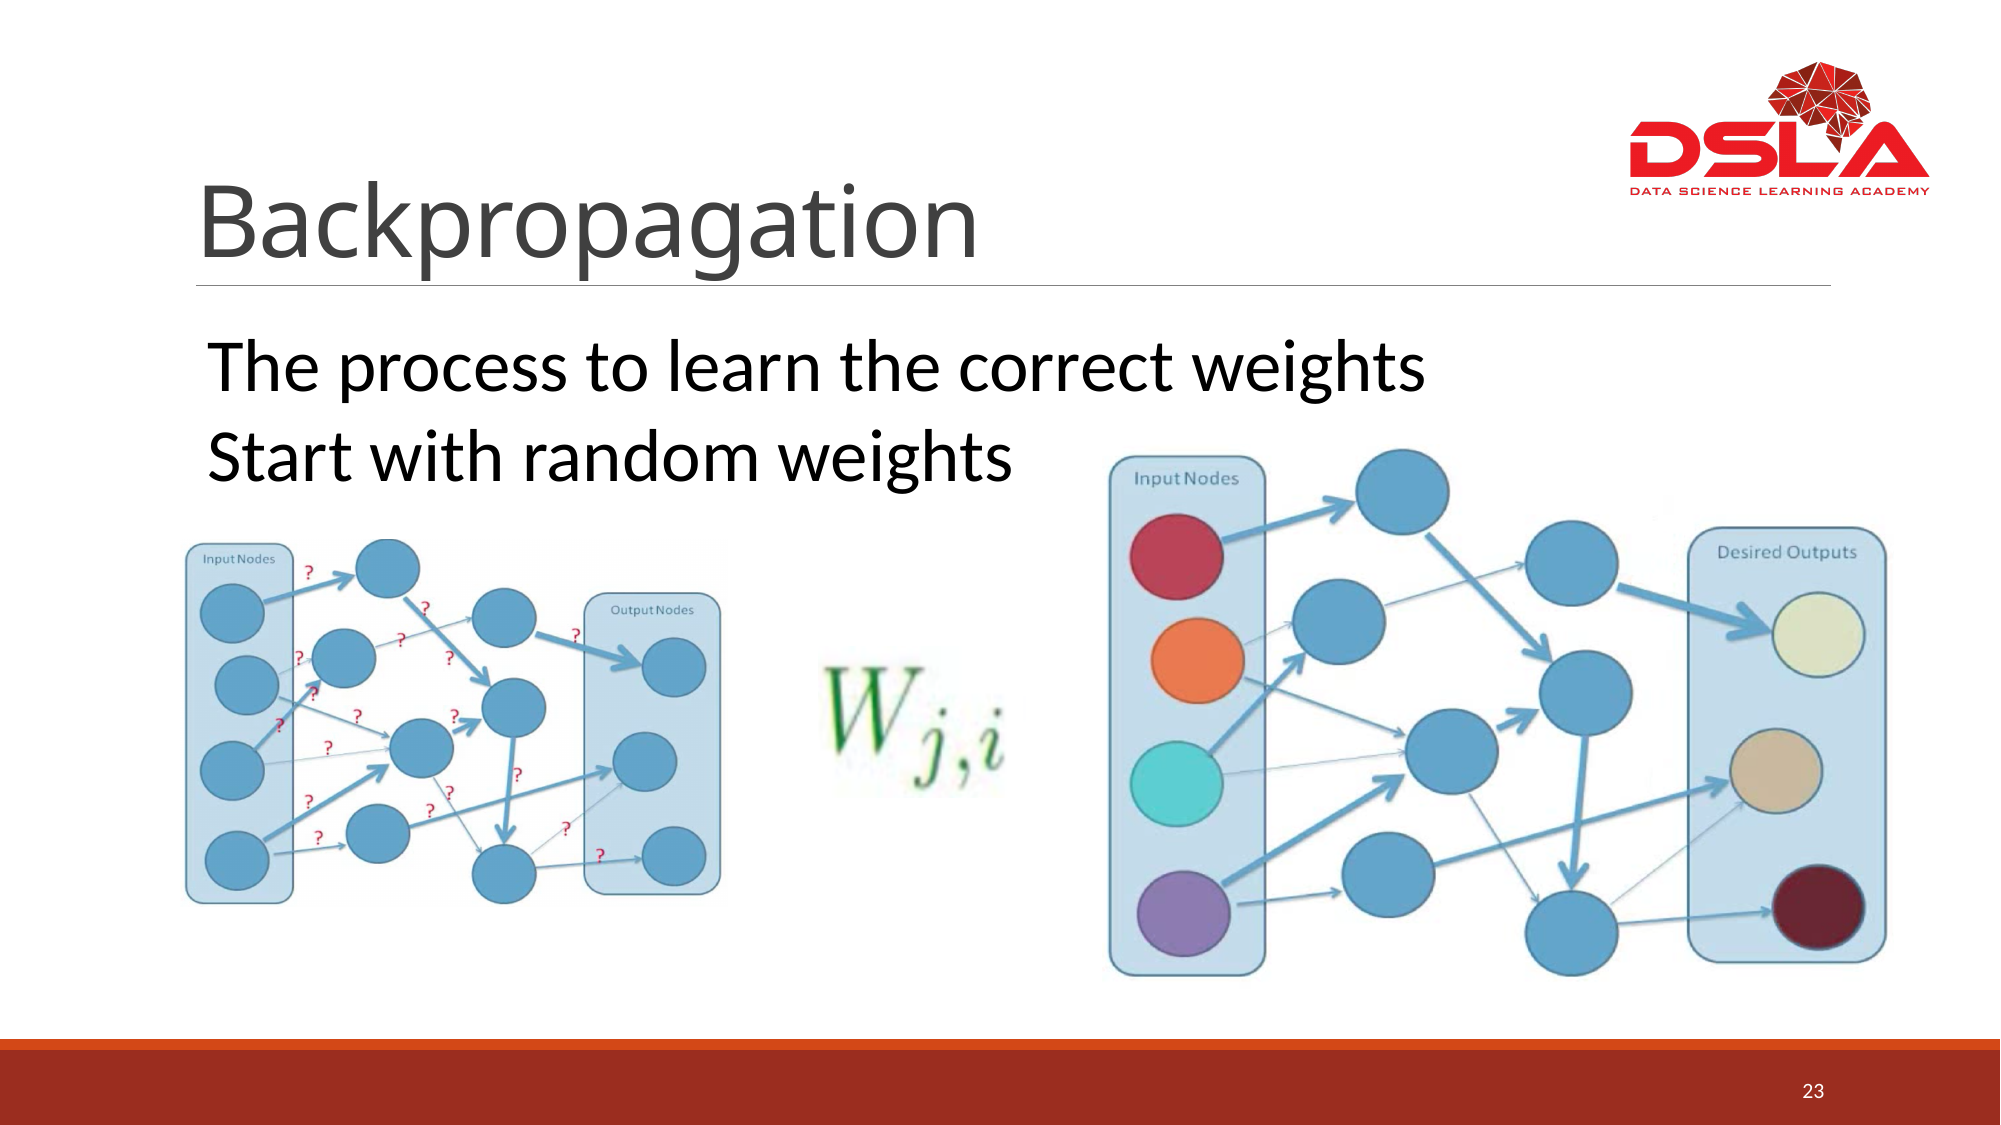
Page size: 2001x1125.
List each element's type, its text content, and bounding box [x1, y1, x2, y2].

title Backpropagation [180, 47, 1951, 285]
picture [1101, 443, 1894, 990]
text_box The process to learn the correct weights Start with random weights [192, 308, 1639, 504]
slide_number 23 [1624, 1059, 1840, 1120]
picture [179, 538, 728, 907]
picture [818, 646, 1027, 798]
picture [1605, 16, 1973, 242]
